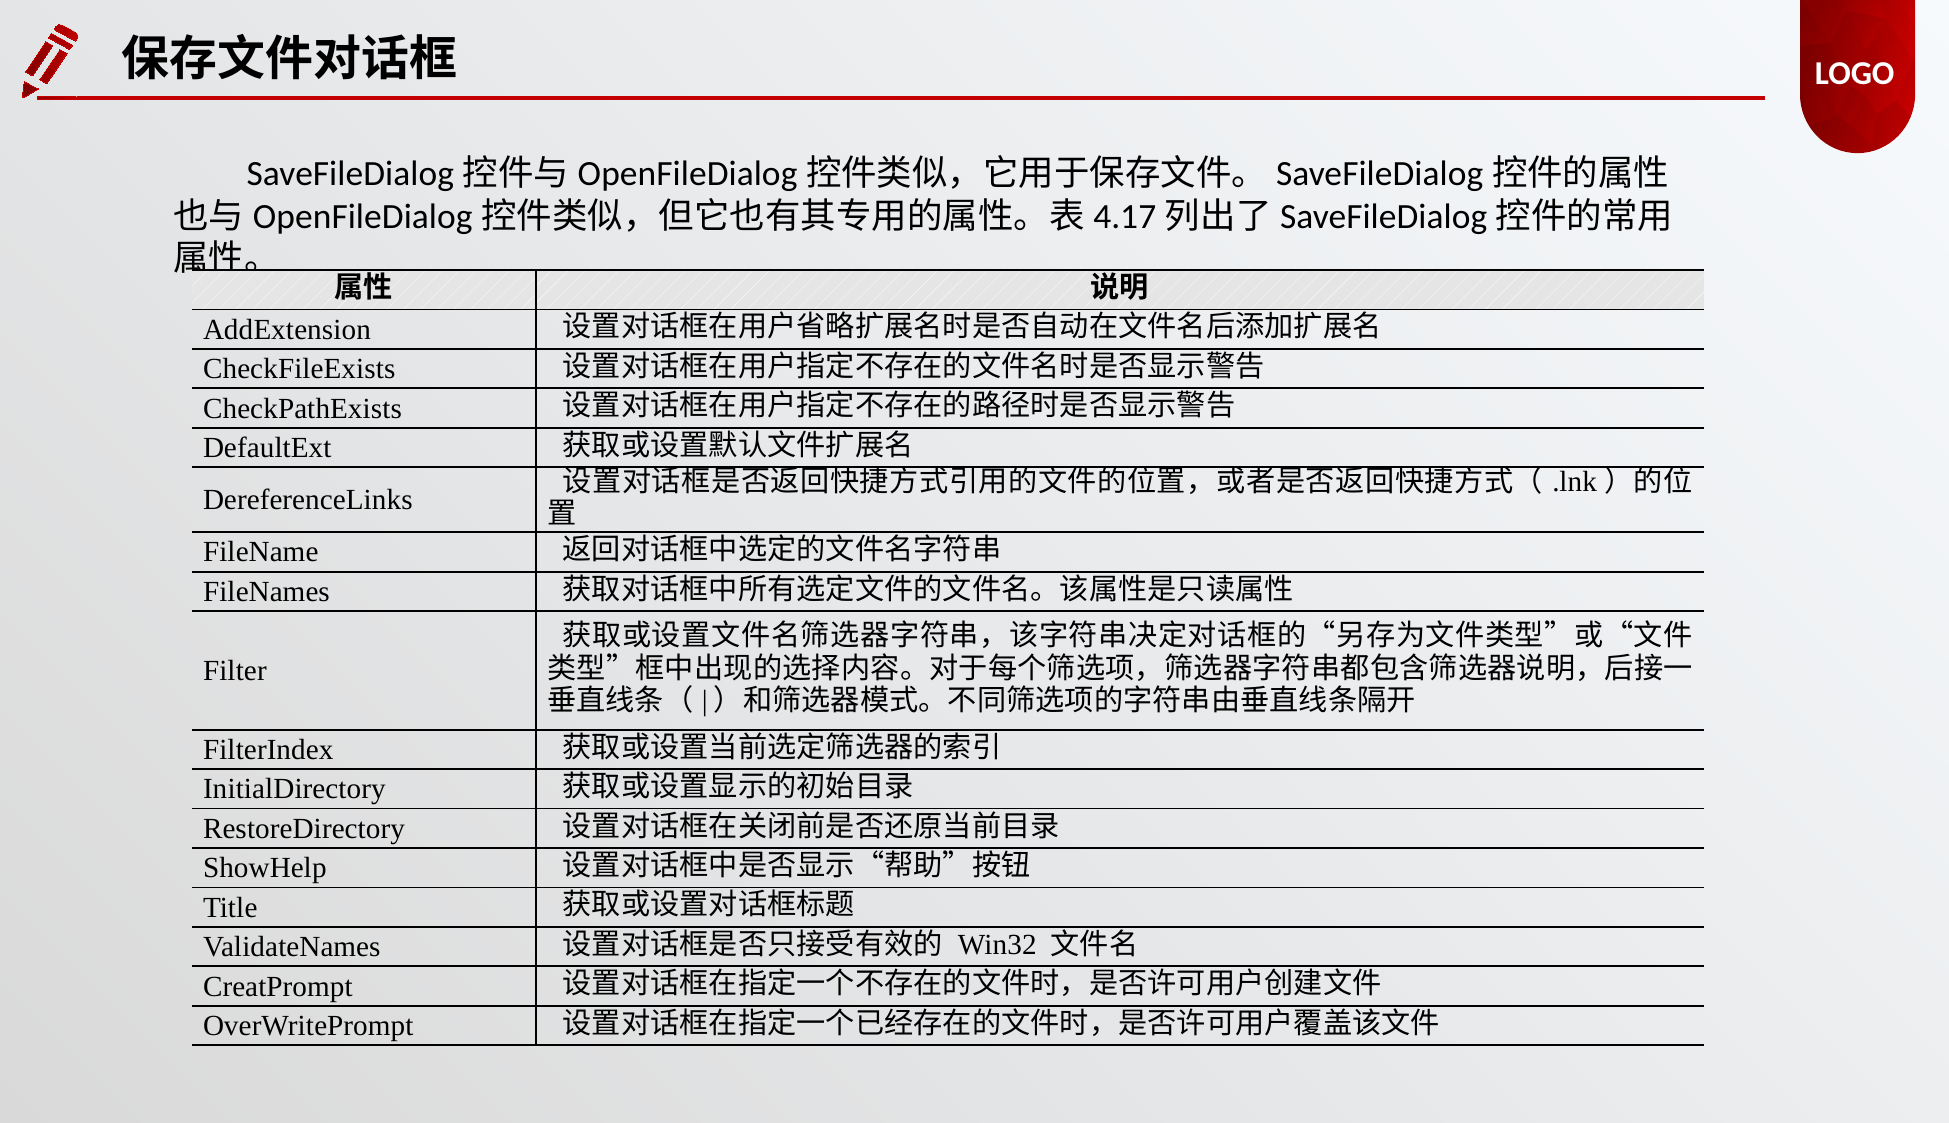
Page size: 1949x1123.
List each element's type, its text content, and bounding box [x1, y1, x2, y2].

table_header 属性 [192, 271, 535, 309]
table_cell 设置对话框在指定一个不存在的文件时，是否许可用户创建文件 [537, 967, 1704, 1005]
table_cell ShowHelp [192, 849, 535, 887]
table_cell 设置对话框在关闭前是否还原当前目录 [537, 809, 1704, 847]
table_cell 设置对话框是否返回快捷方式引用的文件的位置，或者是否返回快捷方式（.lnk）的位置 [537, 468, 1704, 531]
table_cell OverWritePrompt [192, 1007, 535, 1044]
picture [40, 50, 67, 83]
table_cell AddExtension [192, 310, 535, 348]
table_cell 获取或设置默认文件扩展名 [537, 429, 1704, 466]
table_cell 设置对话框是否只接受有效的 Win32 文件名 [537, 928, 1704, 965]
table_cell ValidateNames [192, 928, 535, 965]
table_cell FileName [192, 533, 535, 571]
table_cell Title [192, 888, 535, 926]
table_cell CheckPathExists [192, 389, 535, 427]
picture [1800, 0, 1916, 154]
table_cell 返回对话框中选定的文件名字符串 [537, 533, 1704, 571]
picture [22, 82, 37, 97]
table_cell 获取或设置对话框标题 [537, 888, 1704, 926]
table_cell 设置对话框在用户省略扩展名时是否自动在文件名后添加扩展名 [537, 310, 1704, 348]
table_header 说明 [537, 271, 1704, 309]
text_box SaveFileDialog控件与OpenFileDialog控件类似，它用于保存文件。SaveFileDialog控件的属性也与OpenFileDialog控件类似，但它也有其专用的属性。表4.17列出了SaveFileDialog控件的常用属性。 [158, 142, 1704, 286]
table_cell 设置对话框在指定一个已经存在的文件时，是否许可用户覆盖该文件 [537, 1007, 1704, 1044]
table_cell 获取或设置显示的初始目录 [537, 770, 1704, 808]
table_cell 获取或设置当前选定筛选器的索引 [537, 731, 1704, 768]
text_box 保存文件对话框 [101, 17, 867, 95]
table_cell RestoreDirectory [192, 809, 535, 847]
table_cell 设置对话框在用户指定不存在的文件名时是否显示警告 [537, 350, 1704, 387]
table_cell DefaultExt [192, 429, 535, 466]
table_cell FilterIndex [192, 731, 535, 768]
table_cell FileNames [192, 573, 535, 610]
picture [48, 33, 73, 49]
table_cell DereferenceLinks [192, 468, 535, 531]
table_cell 设置对话框中是否显示“帮助”按钮 [537, 849, 1704, 887]
table_cell 获取对话框中所有选定文件的文件名。该属性是只读属性 [537, 573, 1704, 610]
picture [54, 24, 78, 41]
table_cell InitialDirectory [192, 770, 535, 808]
table_cell CheckFileExists [192, 350, 535, 387]
table_cell 设置对话框在用户指定不存在的路径时是否显示警告 [537, 389, 1704, 427]
table_cell 获取或设置文件名筛选器字符串，该字符串决定对话框的“另存为文件类型”或“文件类型”框中出现的选择内容。对于每个筛选项，筛选器字符串都包含筛选器说明，后接一垂直线条（|）和筛选器模式。不同筛选项的字符串由垂直线条隔开 [537, 612, 1704, 729]
picture [26, 42, 52, 75]
table_cell CreatPrompt [192, 967, 535, 1005]
table_cell Filter [192, 612, 535, 729]
